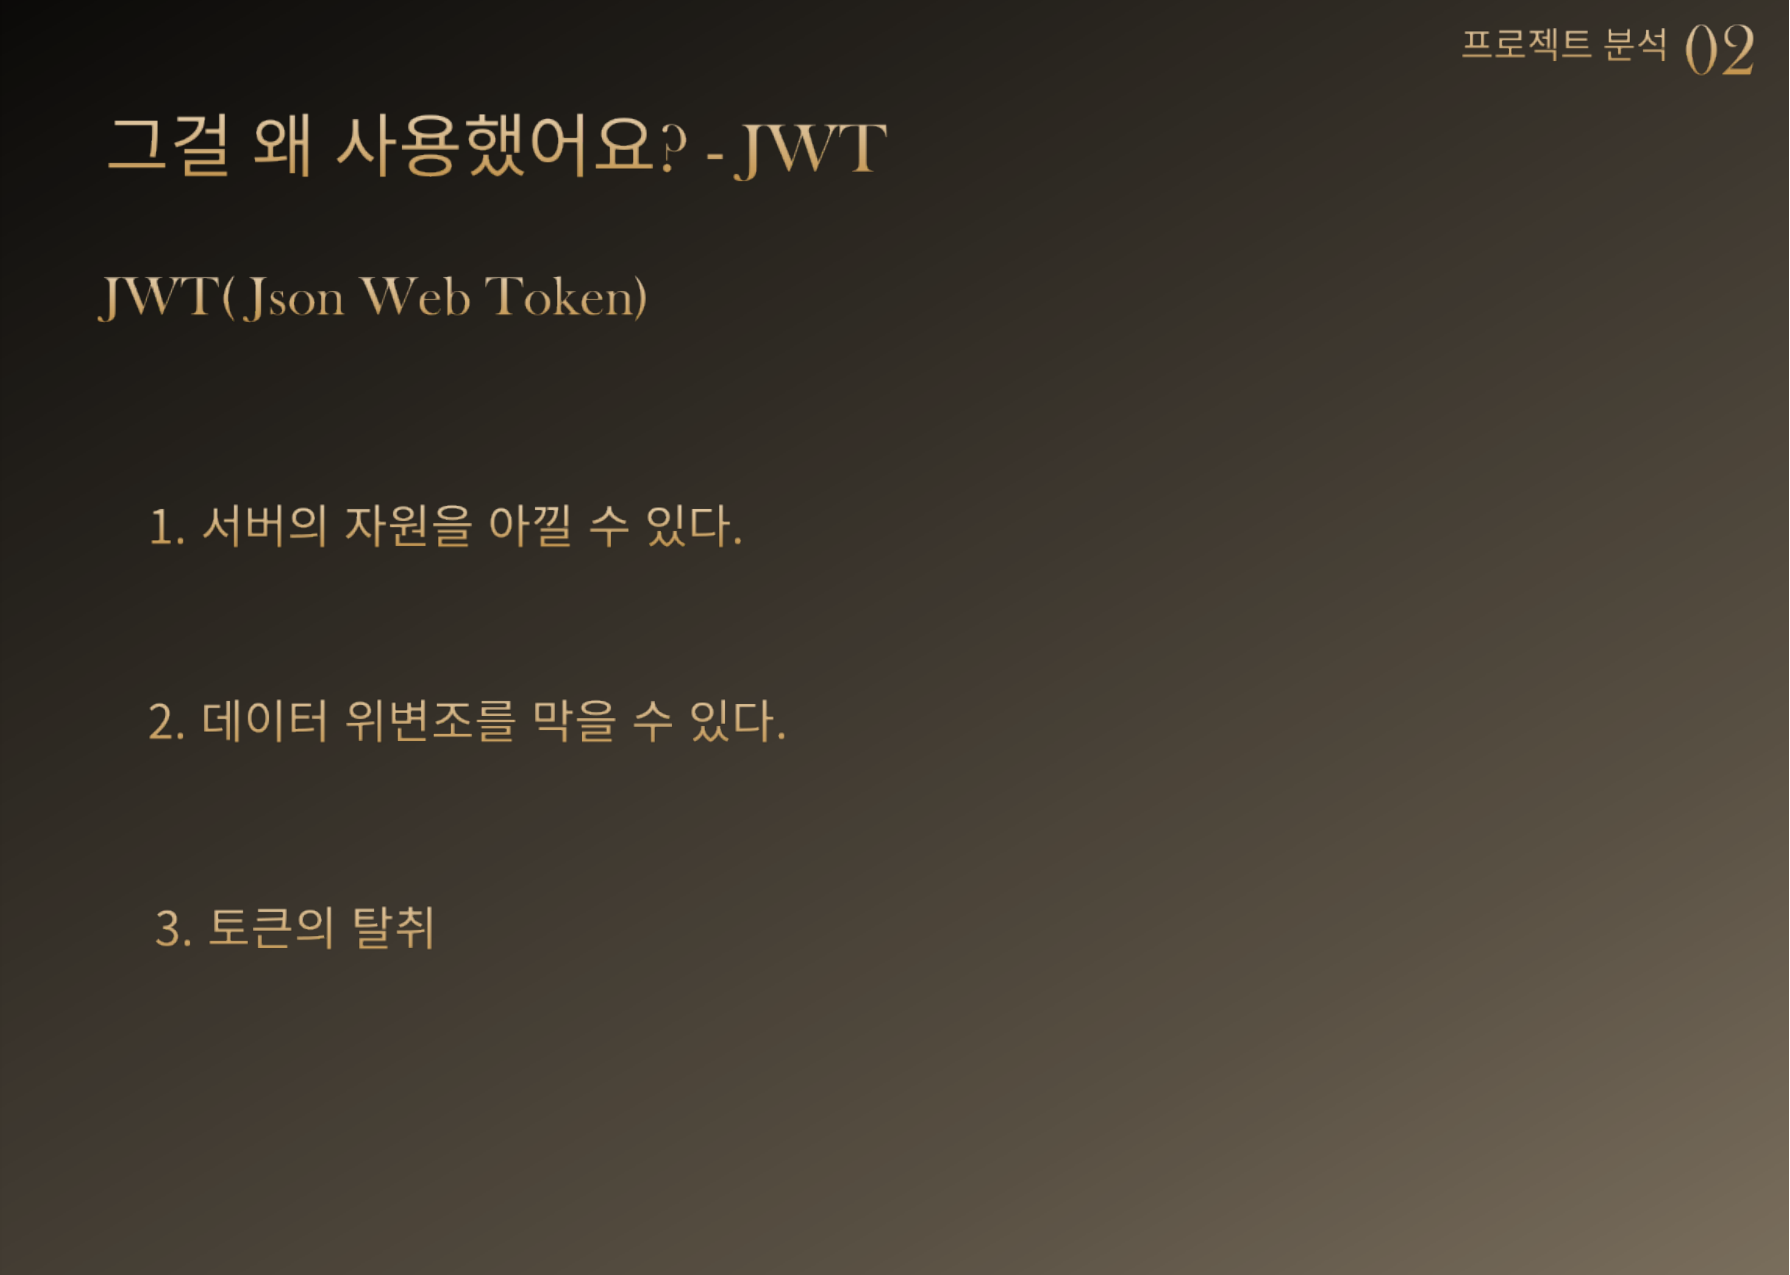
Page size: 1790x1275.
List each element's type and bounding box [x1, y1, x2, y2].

picture [137, 484, 766, 570]
picture [96, 252, 676, 349]
picture [1456, 0, 1787, 110]
picture [146, 886, 460, 983]
text_box [0, 0, 1790, 1275]
picture [140, 679, 811, 776]
picture [91, 93, 942, 213]
